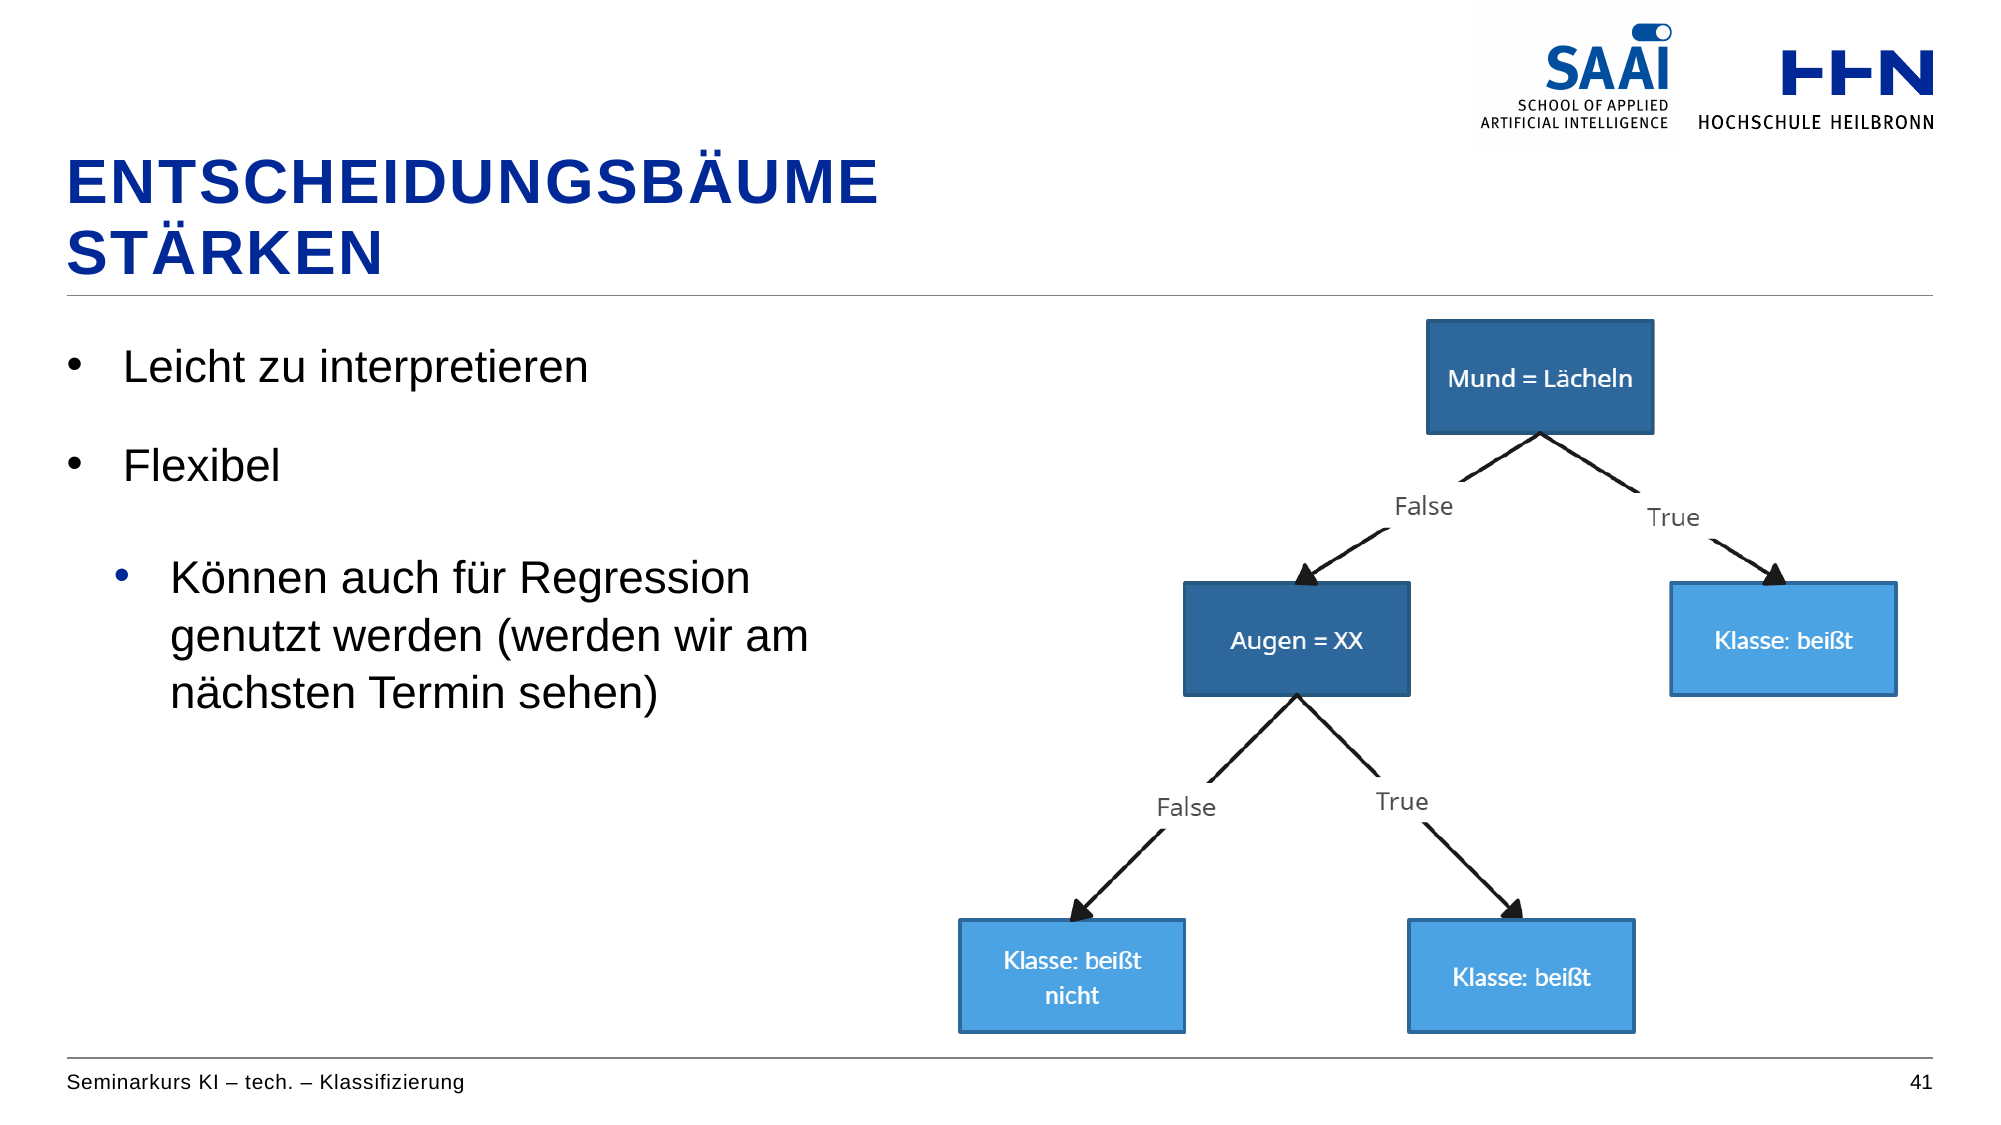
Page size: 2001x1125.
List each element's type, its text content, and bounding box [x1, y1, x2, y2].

slide_number 41 [1621, 1069, 1933, 1105]
picture [922, 283, 1933, 1069]
title Entscheidungsbäume Stärken [66, 147, 1933, 290]
picture [1476, 5, 1677, 147]
list Leicht zu interpretieren Flexibel Können auch für Regression genutzt werden (werden wir am nächsten Termin sehen) [66, 333, 898, 1025]
footer Seminarkurs KI – tech. – Klassifizierung [66, 1068, 1277, 1105]
